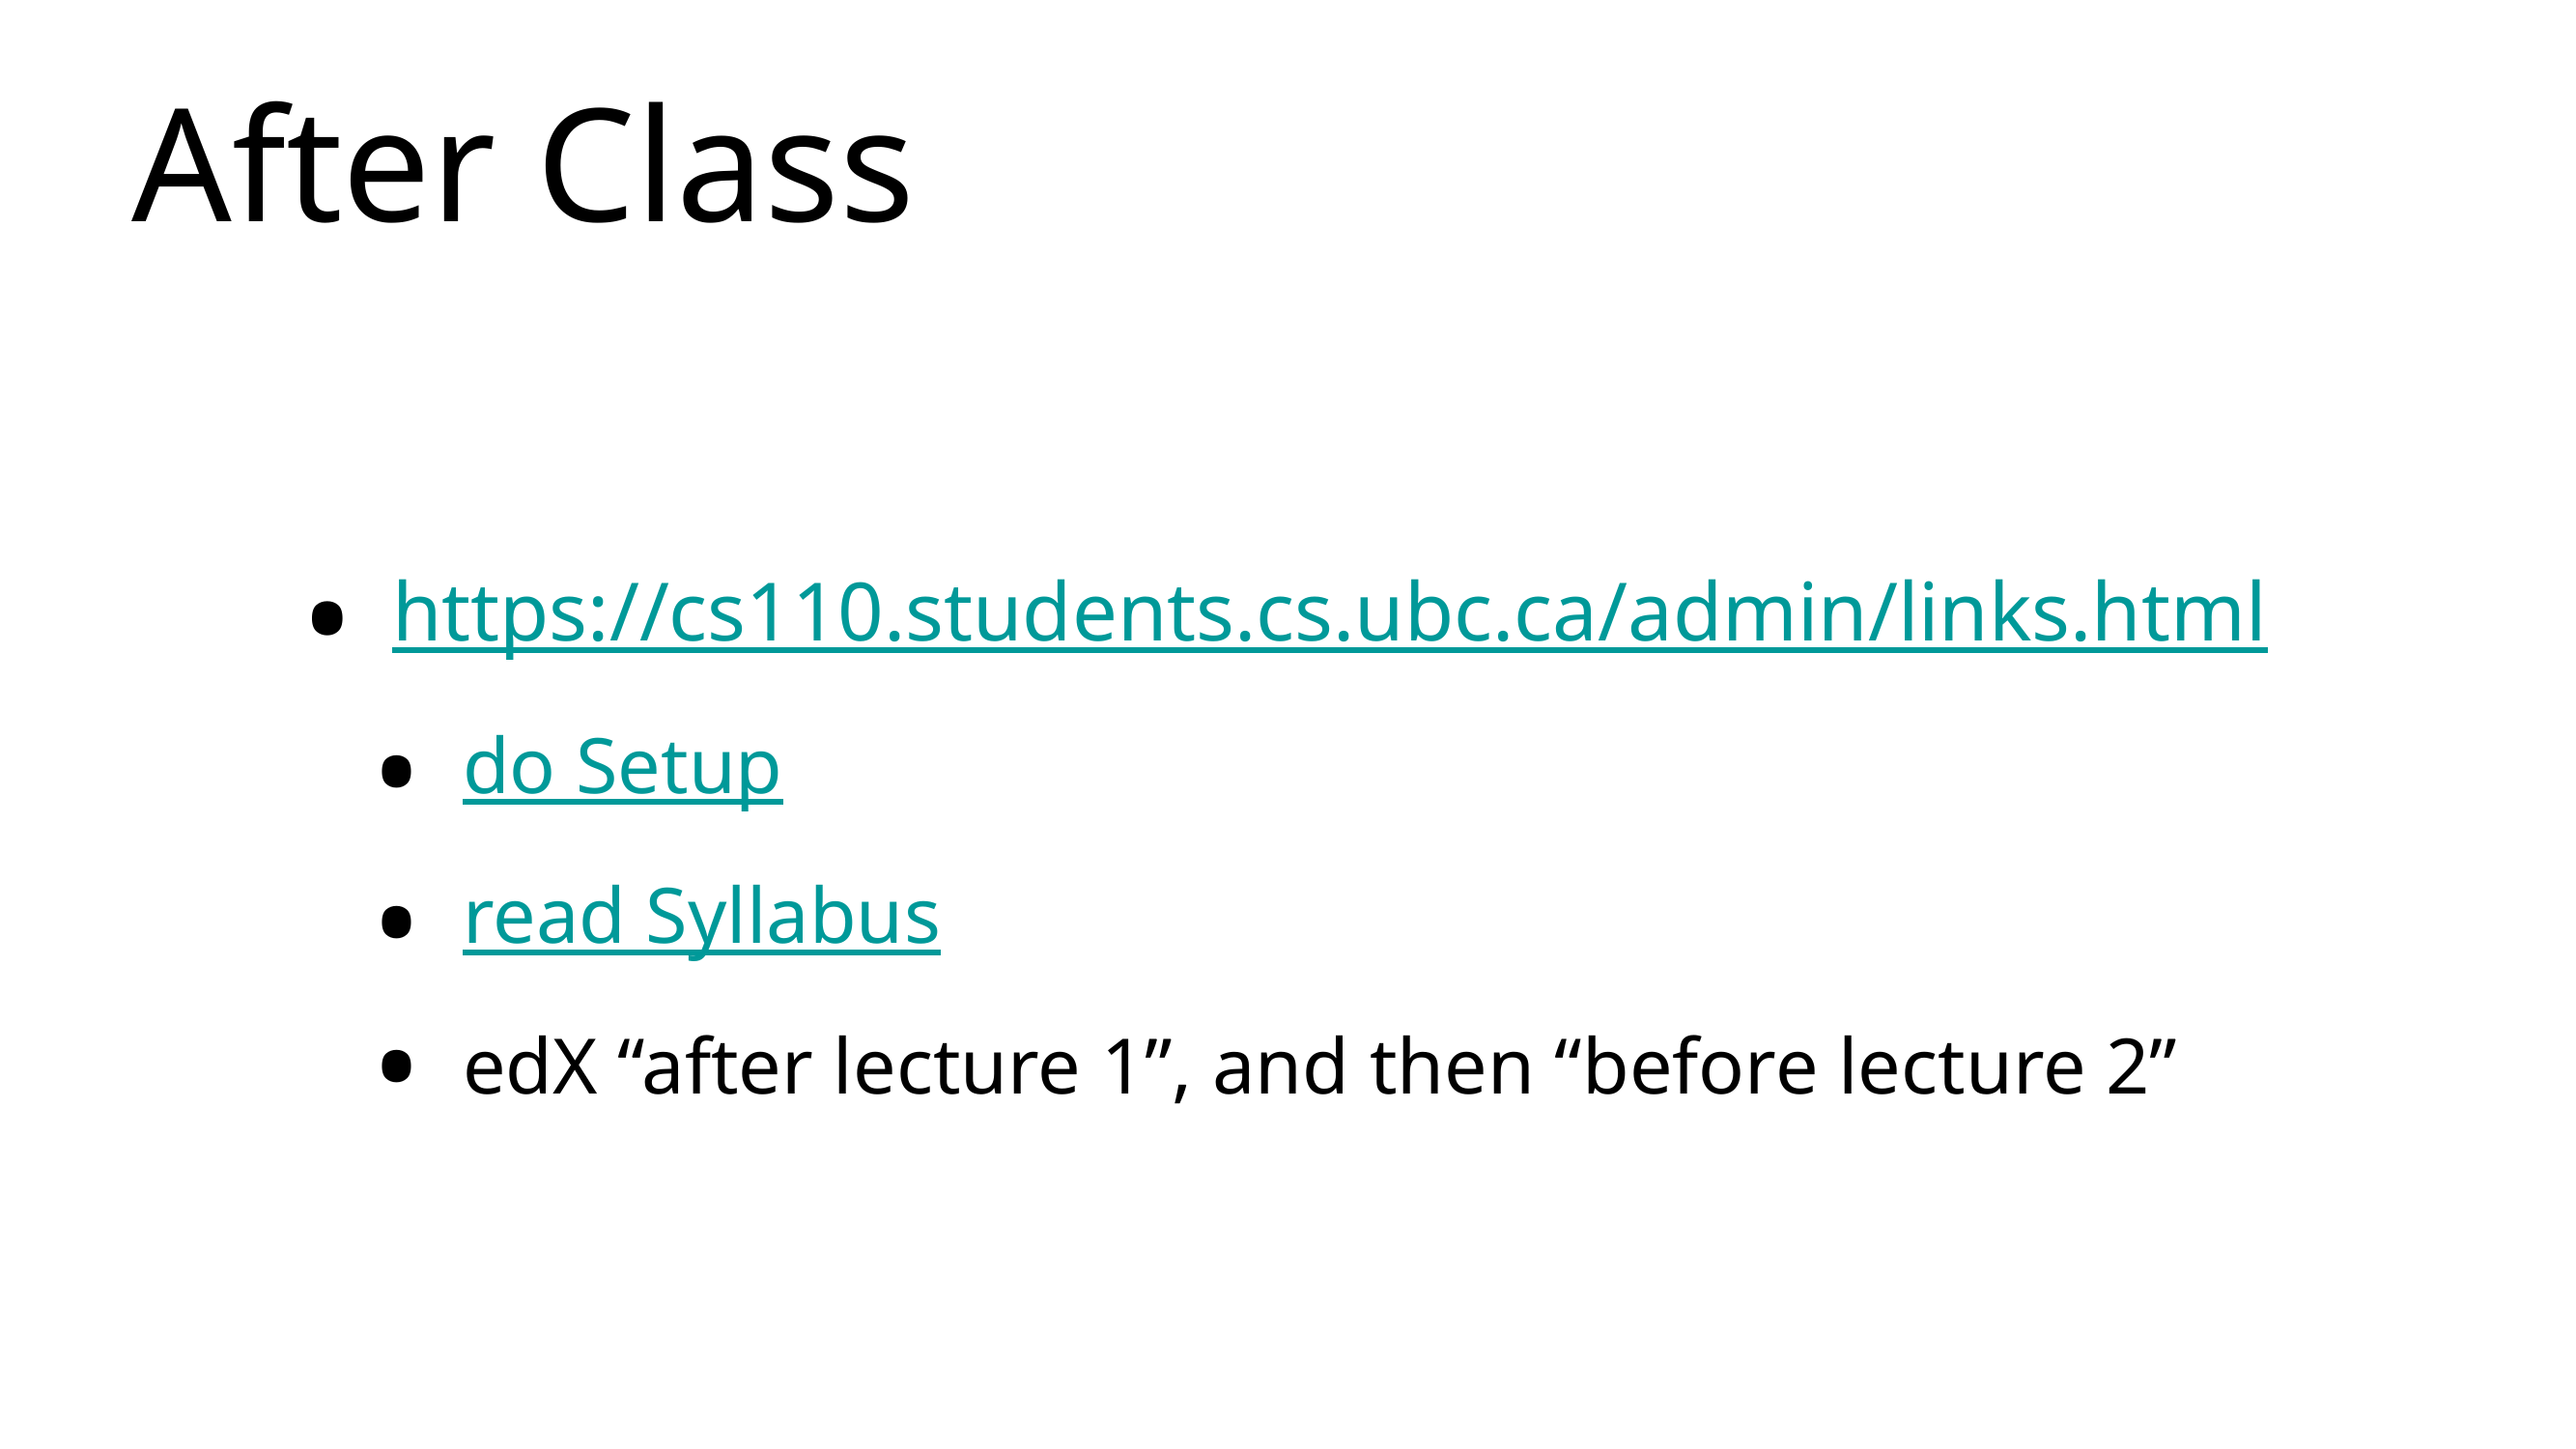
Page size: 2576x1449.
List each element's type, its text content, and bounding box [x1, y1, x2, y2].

title After Class [124, 38, 2197, 280]
list https://cs110.students.cs.ubc.ca/admin/links.html do Setup read Syllabus edX “after lecture 1”, and then “before lecture 2” [251, 411, 2325, 1261]
